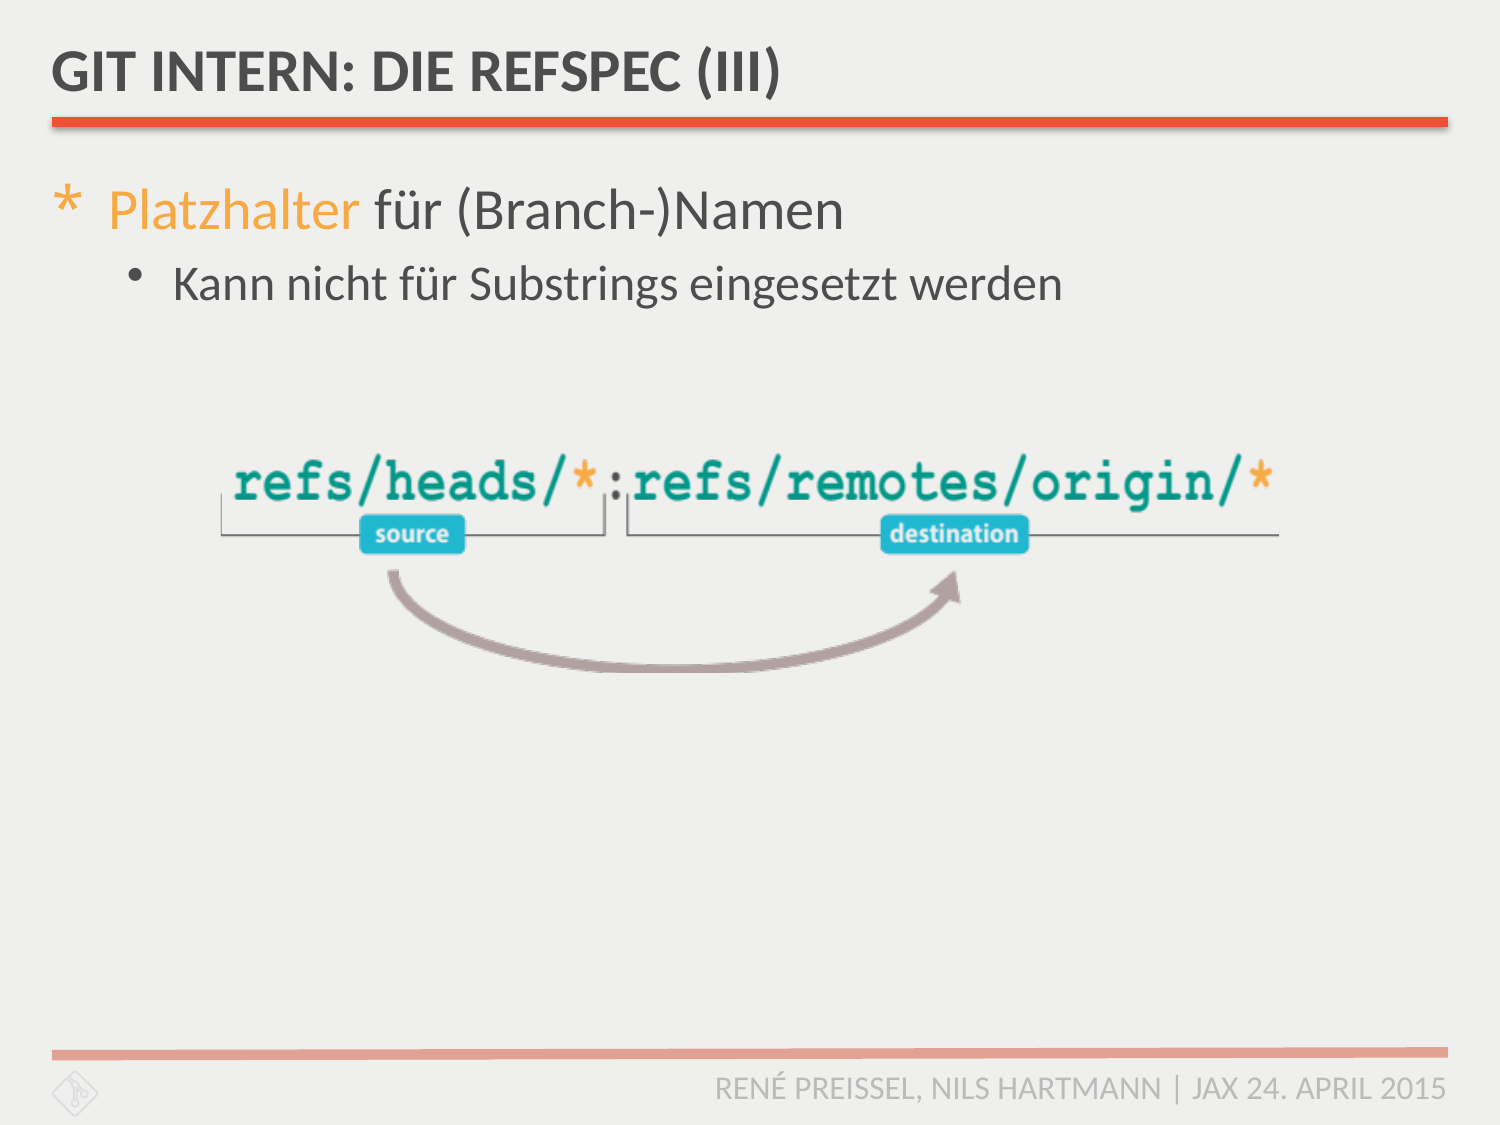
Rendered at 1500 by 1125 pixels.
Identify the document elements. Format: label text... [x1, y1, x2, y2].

list Platzhalter für (Branch-)Namen Kann nicht für Substrings eingesetzt werden [51, 170, 1449, 1005]
picture [220, 449, 1280, 674]
title GIT INTERN: DIE REFSPEC (III) [51, 30, 1449, 104]
